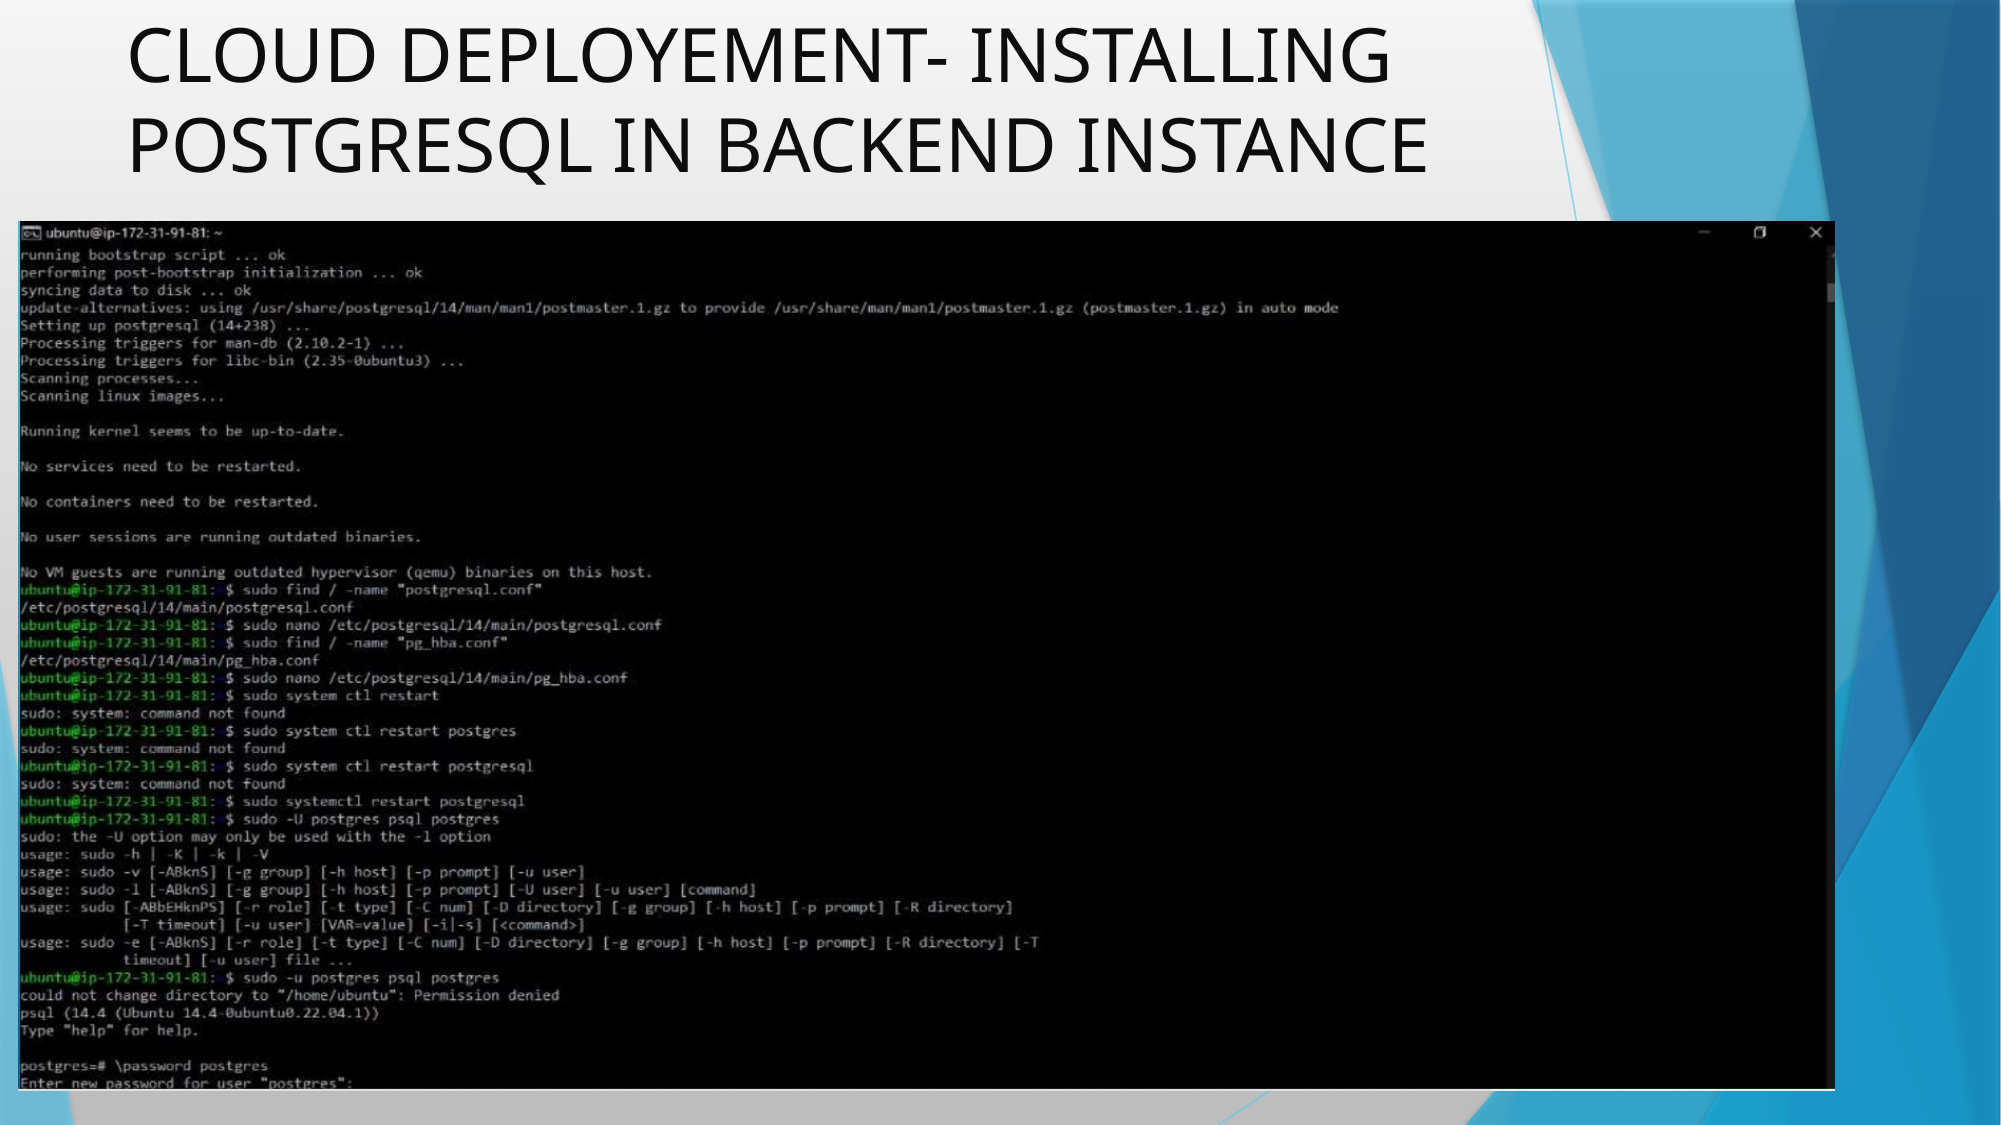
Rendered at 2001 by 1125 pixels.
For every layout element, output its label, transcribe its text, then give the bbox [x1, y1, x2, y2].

picture [17, 221, 1836, 1092]
title CLOUD DEPLOYEMENT- INSTALLING POSTGRESQL IN BACKEND INSTANCE [111, 0, 1522, 218]
